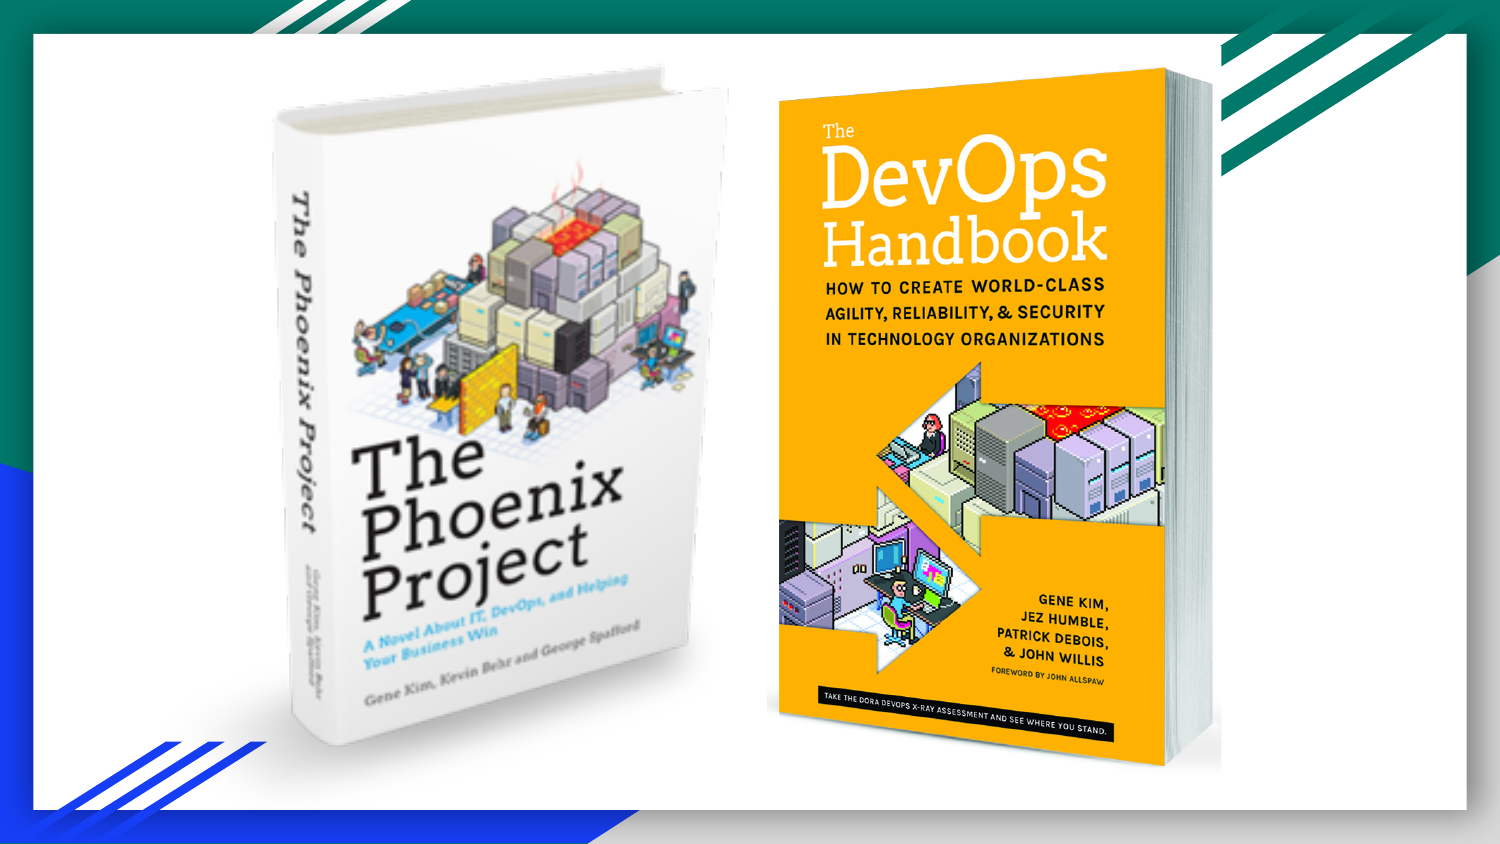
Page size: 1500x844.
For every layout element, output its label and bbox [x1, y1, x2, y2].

picture [125, 0, 1222, 844]
